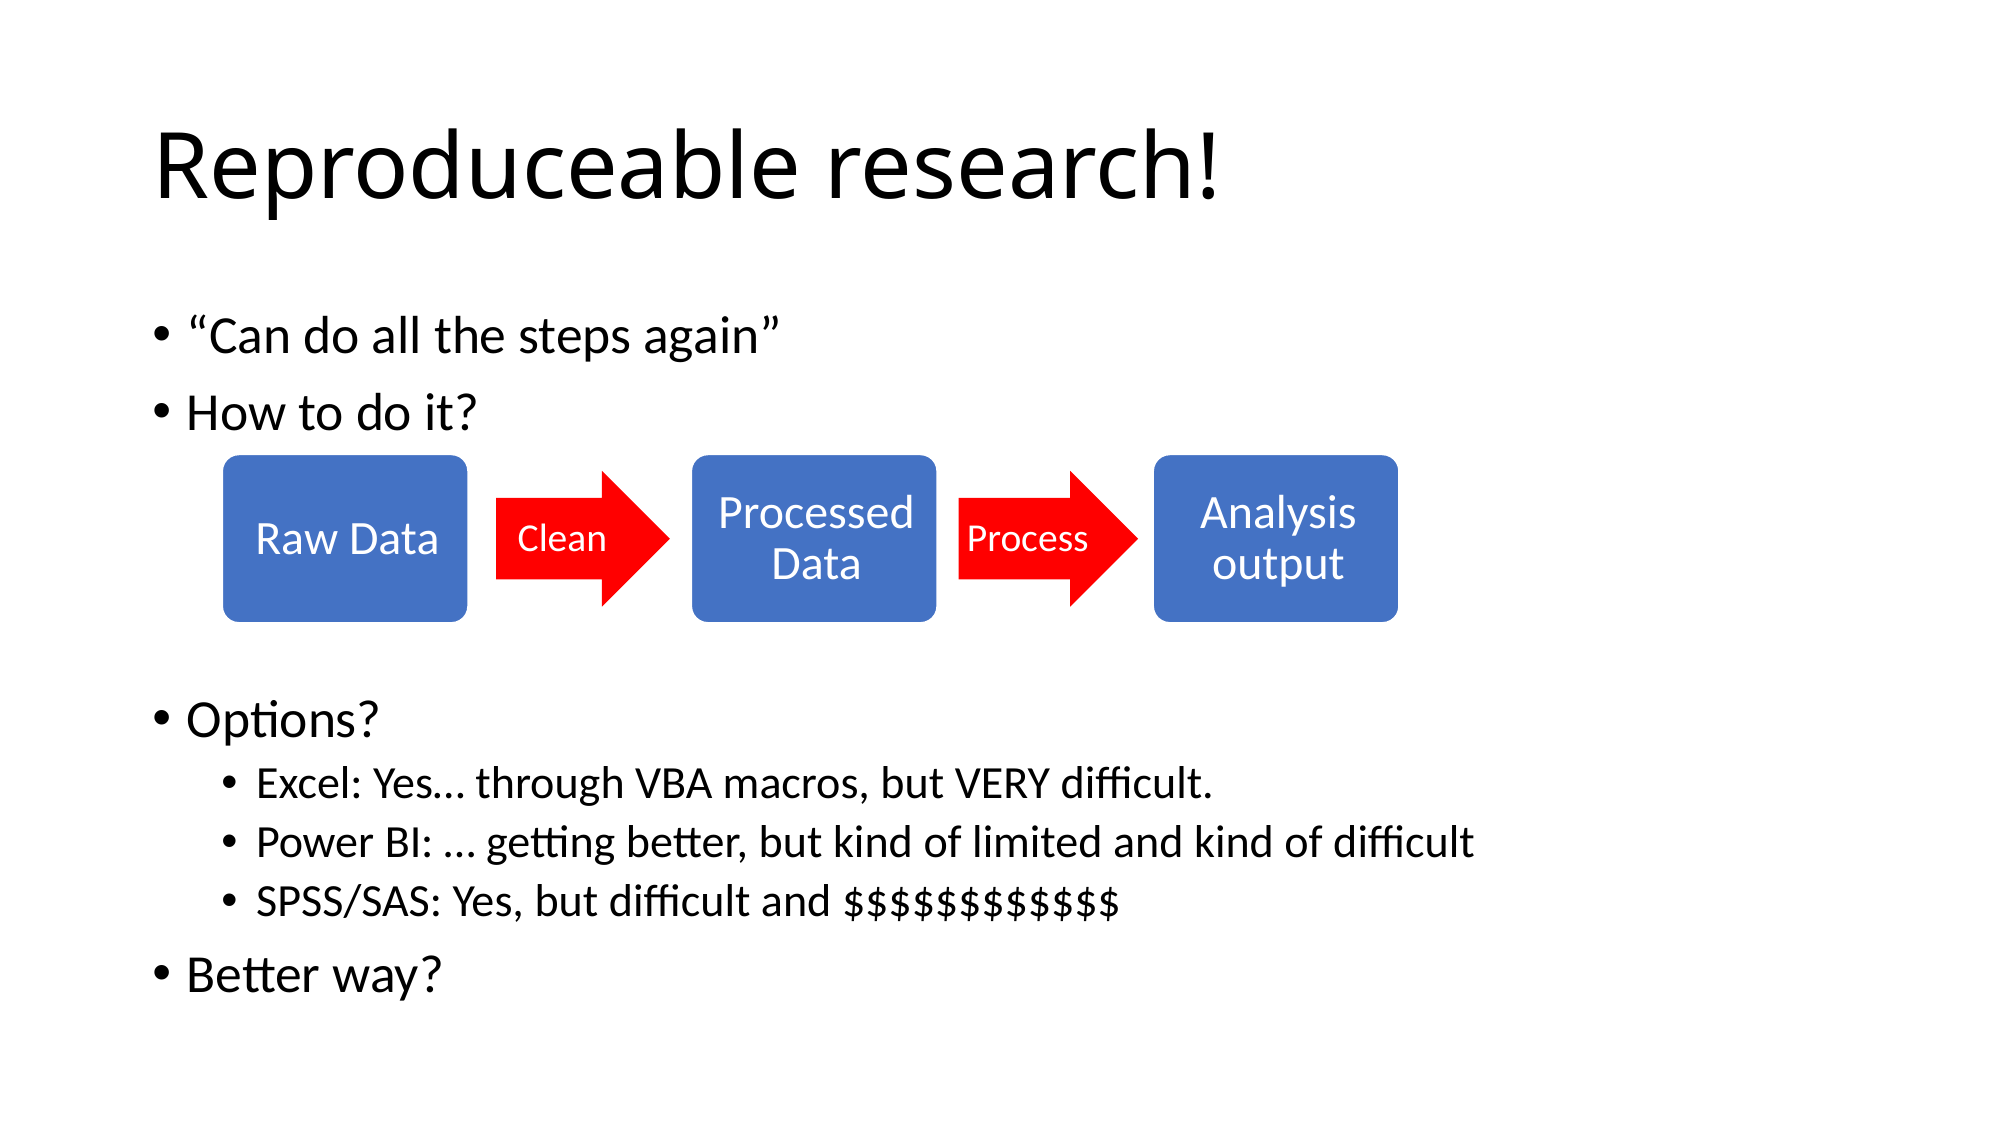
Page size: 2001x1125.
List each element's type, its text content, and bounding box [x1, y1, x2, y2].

list “Can do all the steps again” How to do it? Options? Excel: Yes… through VBA macros, but VERY difficult. Power BI: … getting better, but kind of limited and kind of difficult SPSS/SAS: Yes, but difficult and $$$$$$$$$$$$ Better way? [137, 299, 1863, 1014]
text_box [221, 454, 1400, 624]
title Reproduceable research! [137, 59, 1863, 278]
